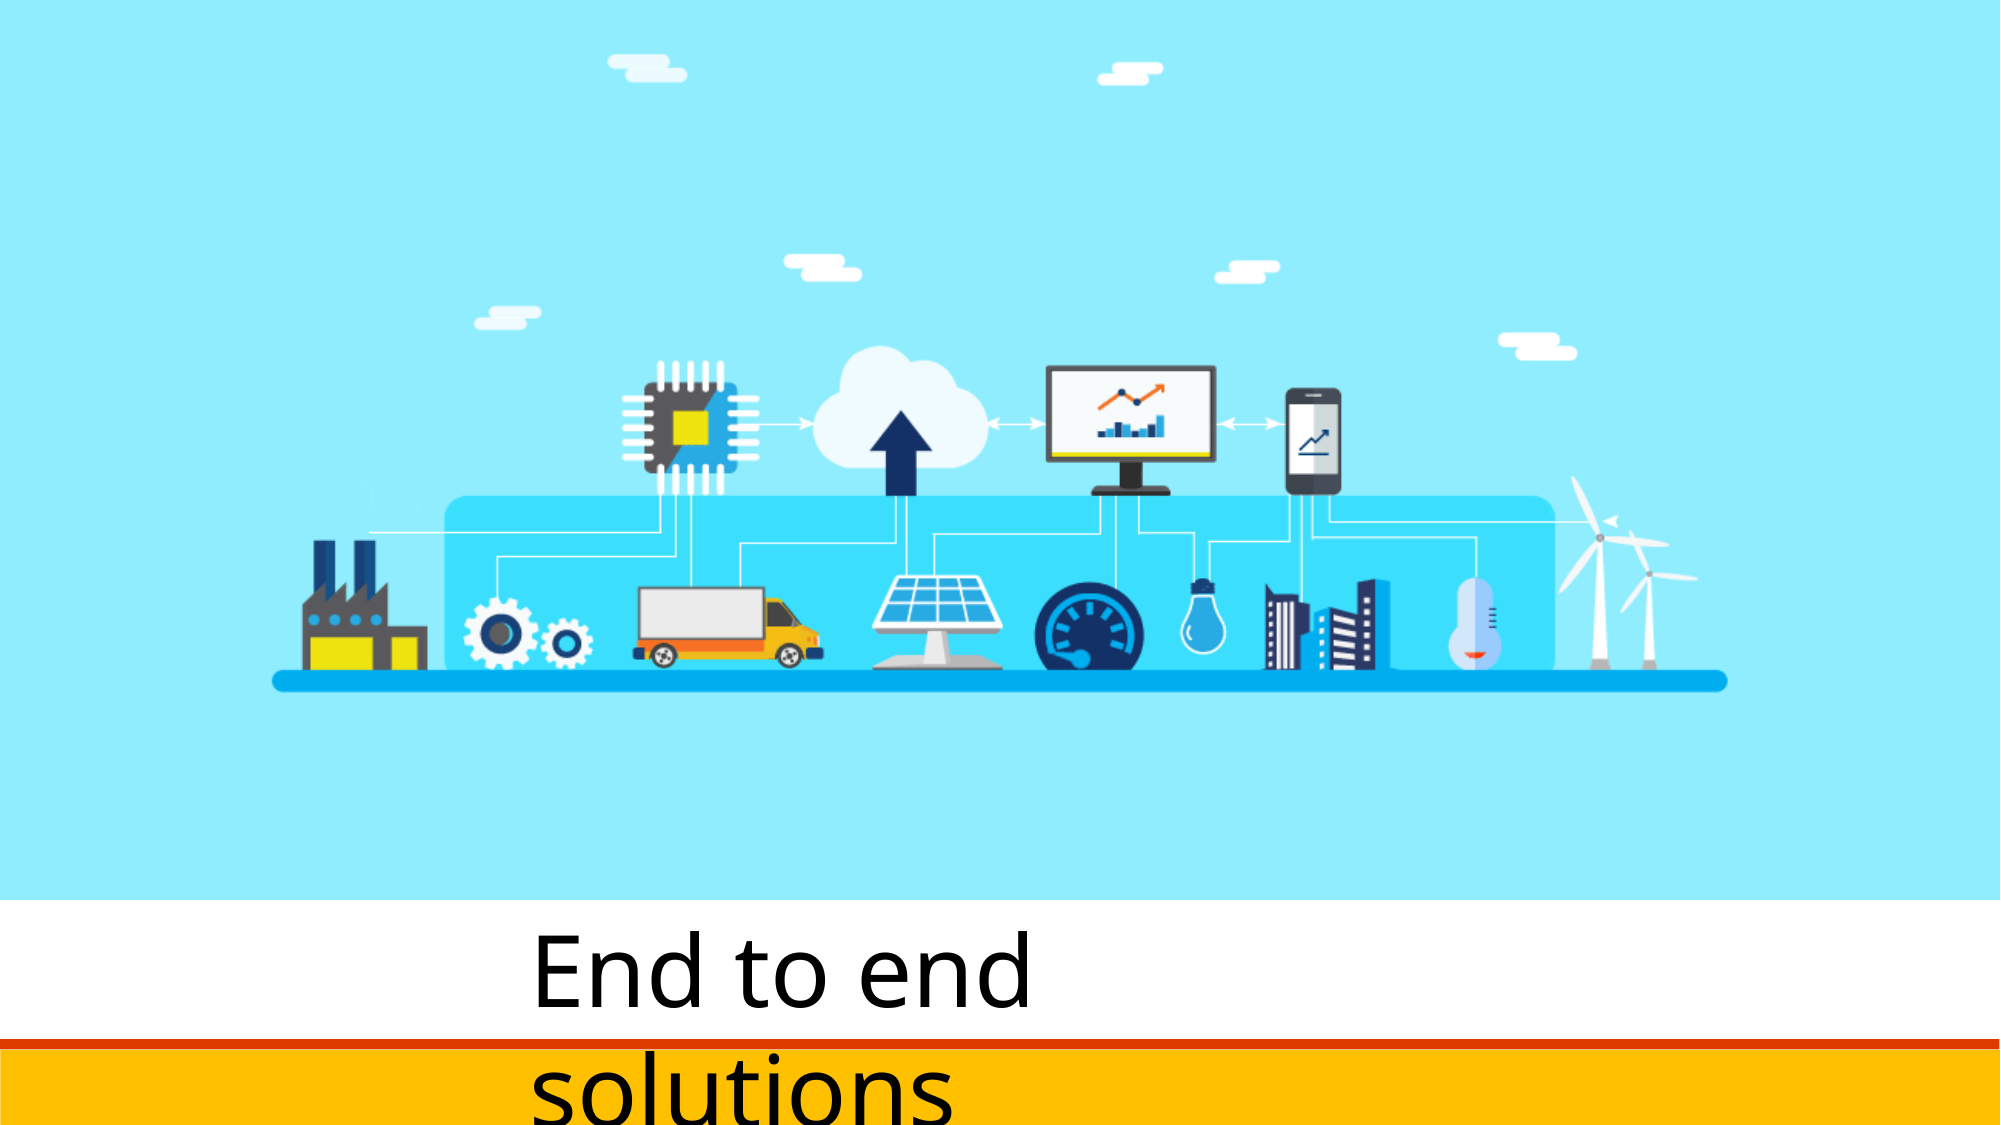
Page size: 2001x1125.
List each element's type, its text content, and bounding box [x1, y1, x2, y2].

text_box End to end solutions [514, 911, 1447, 1034]
picture [0, 0, 2000, 901]
